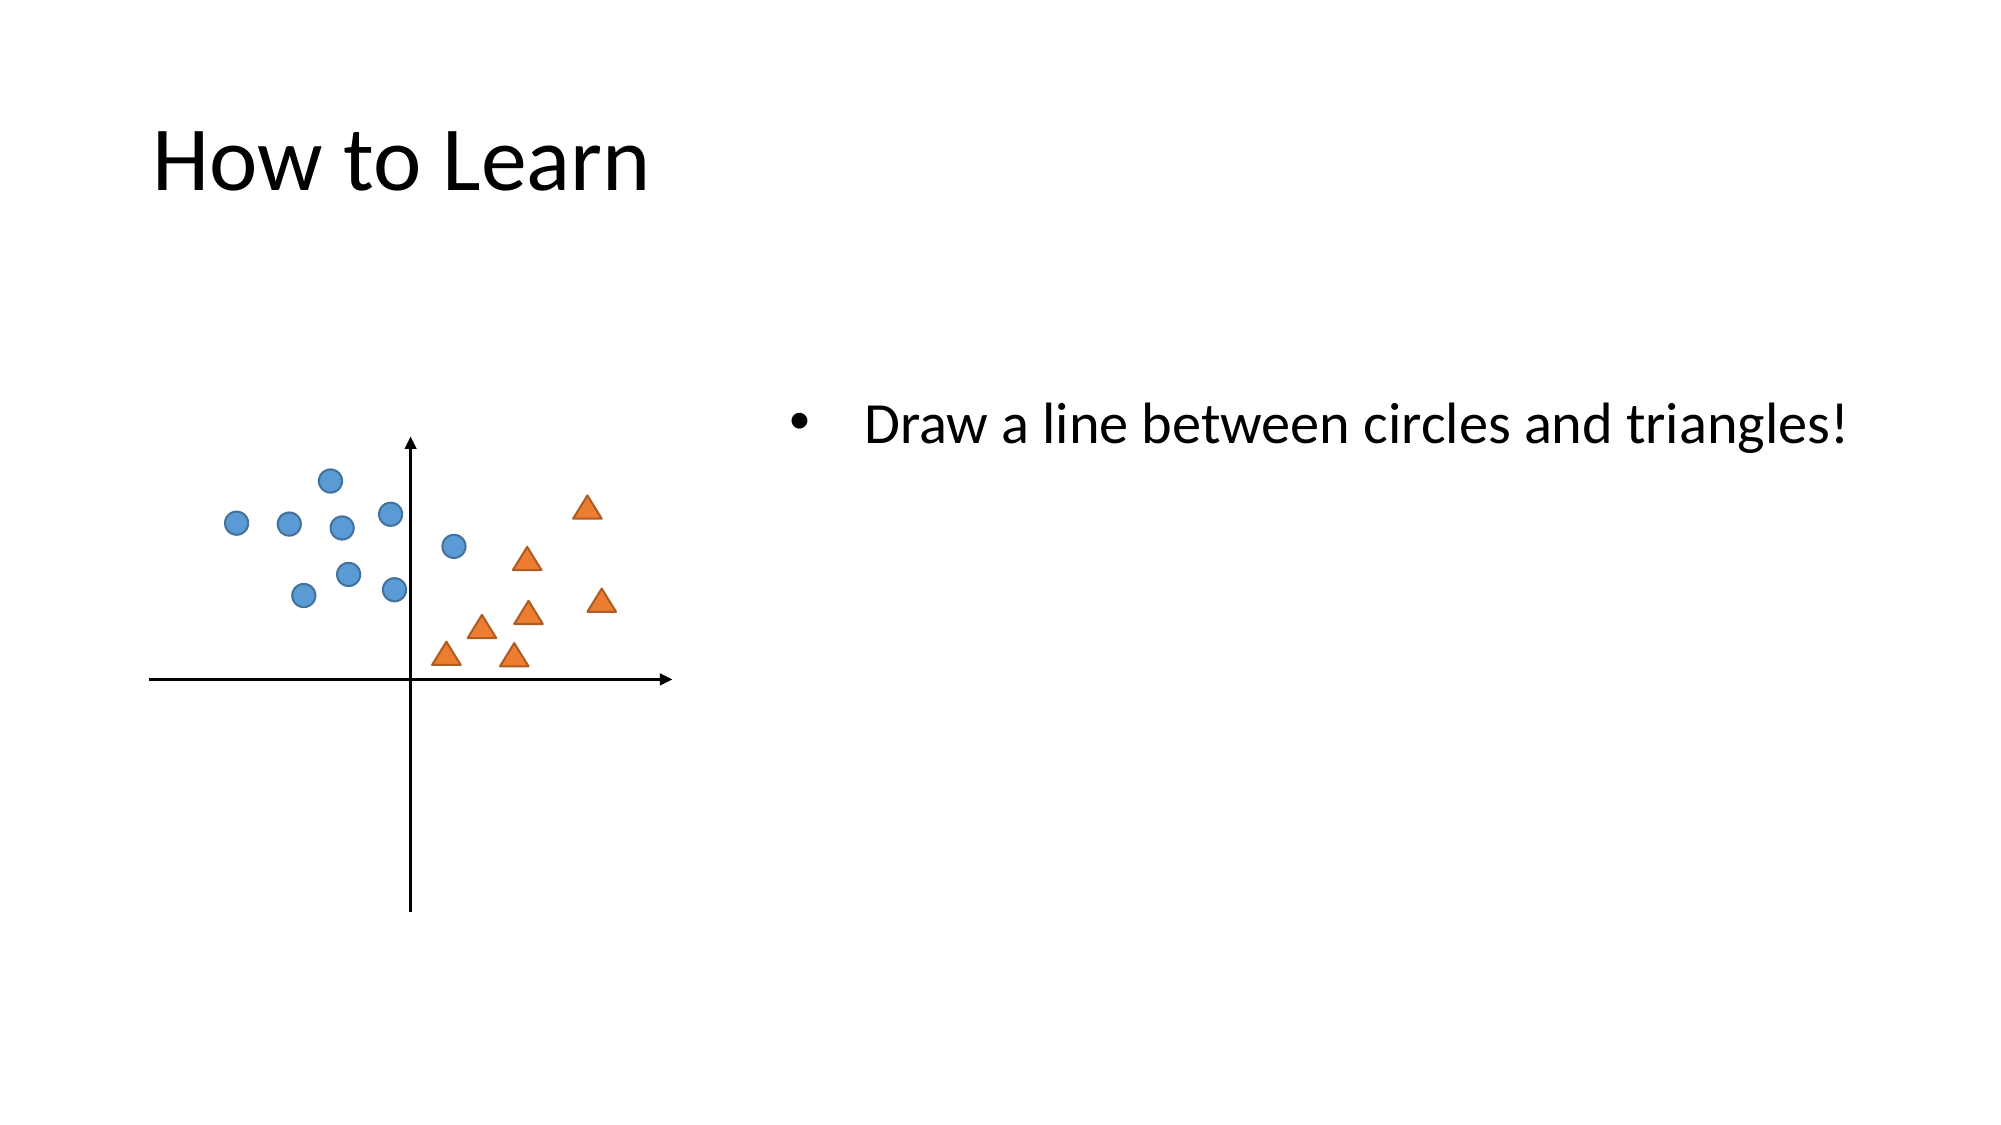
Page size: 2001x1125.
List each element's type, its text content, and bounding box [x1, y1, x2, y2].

text_box [586, 587, 617, 613]
text_box [291, 582, 317, 609]
text_box [431, 640, 462, 666]
text_box [223, 510, 250, 536]
text_box [276, 511, 302, 537]
text_box [336, 561, 362, 588]
text_box [441, 533, 467, 560]
text_box [377, 501, 404, 527]
text_box [511, 545, 543, 572]
text_box [317, 468, 344, 494]
text_box Draw a line between circles and triangles! [774, 377, 1865, 463]
text_box [499, 642, 530, 668]
title How to Learn [137, 45, 1863, 263]
text_box [329, 515, 355, 541]
text_box [513, 599, 544, 626]
text_box [381, 577, 408, 603]
text_box [466, 613, 498, 640]
text_box [572, 494, 603, 520]
